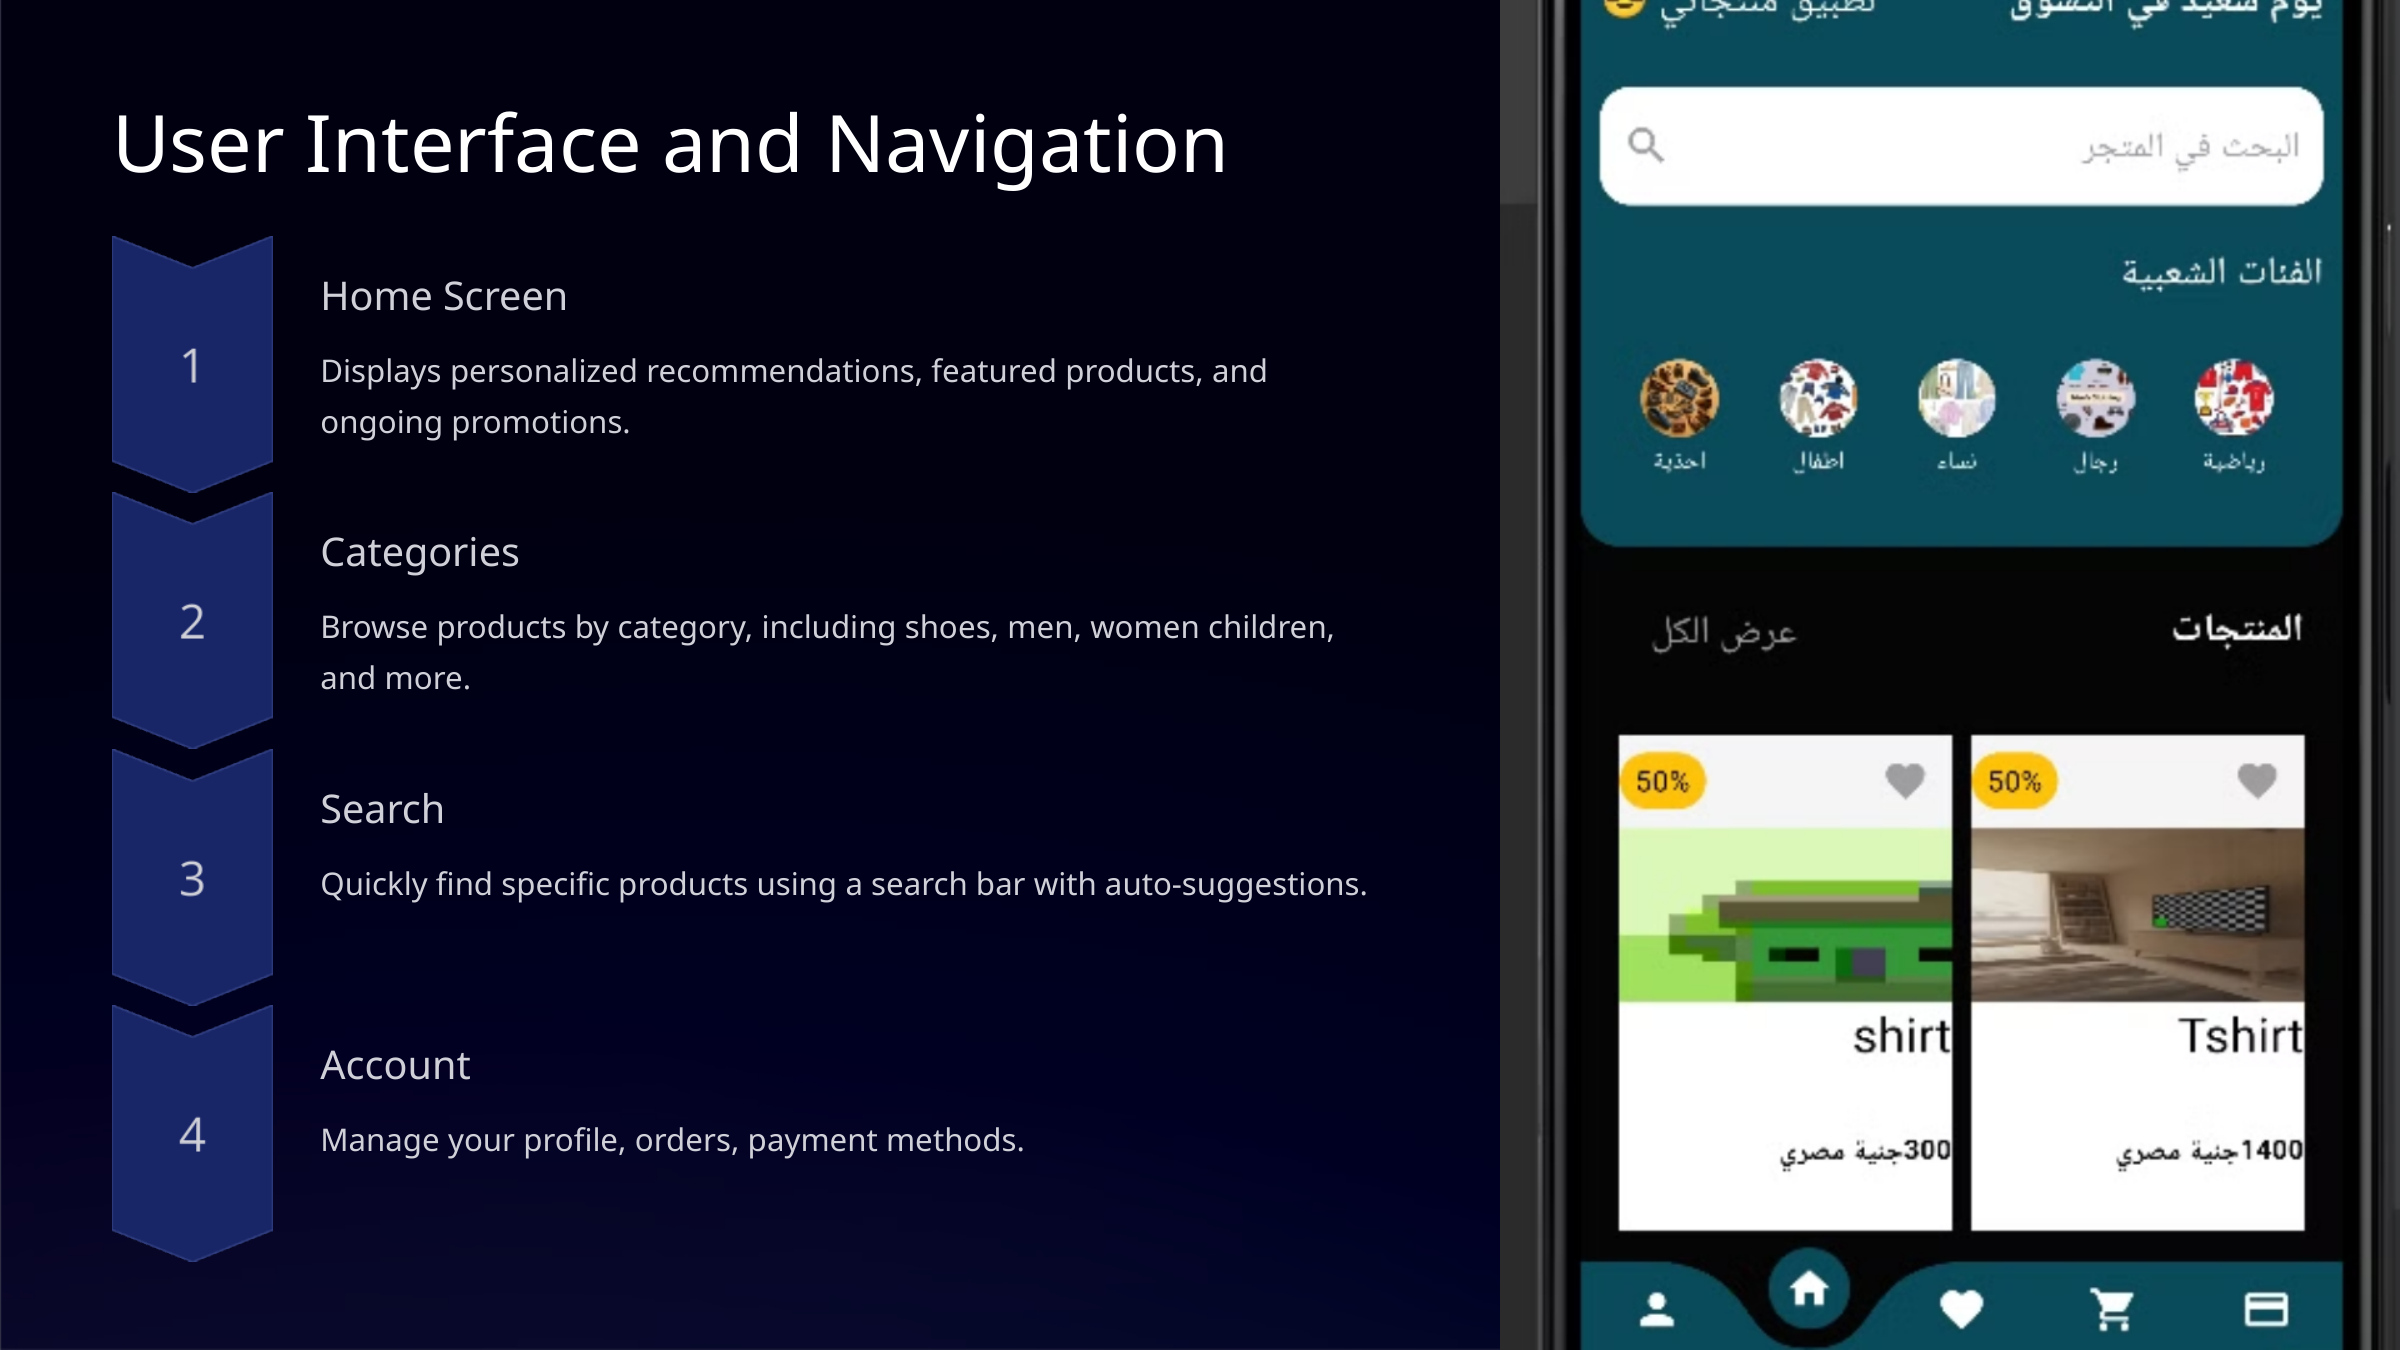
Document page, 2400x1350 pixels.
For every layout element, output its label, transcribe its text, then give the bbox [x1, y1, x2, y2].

text_box Browse products by category, including shoes, men, women children, and more. [320, 593, 1388, 697]
text_box Displays personalized recommendations, featured products, and ongoing promotions. [320, 337, 1388, 441]
picture [1499, 0, 2400, 1350]
text_box Quickly find specific products using a search bar with auto-suggestions. [320, 850, 1388, 902]
text_box User Interface and Navigation [112, 88, 1178, 189]
text_box Home Screen [320, 268, 721, 319]
text_box Search [320, 781, 721, 832]
text_box Manage your profile, orders, payment methods. [320, 1106, 1388, 1158]
text_box Account [320, 1037, 721, 1088]
picture [112, 236, 273, 1262]
text_box Categories [320, 524, 721, 575]
